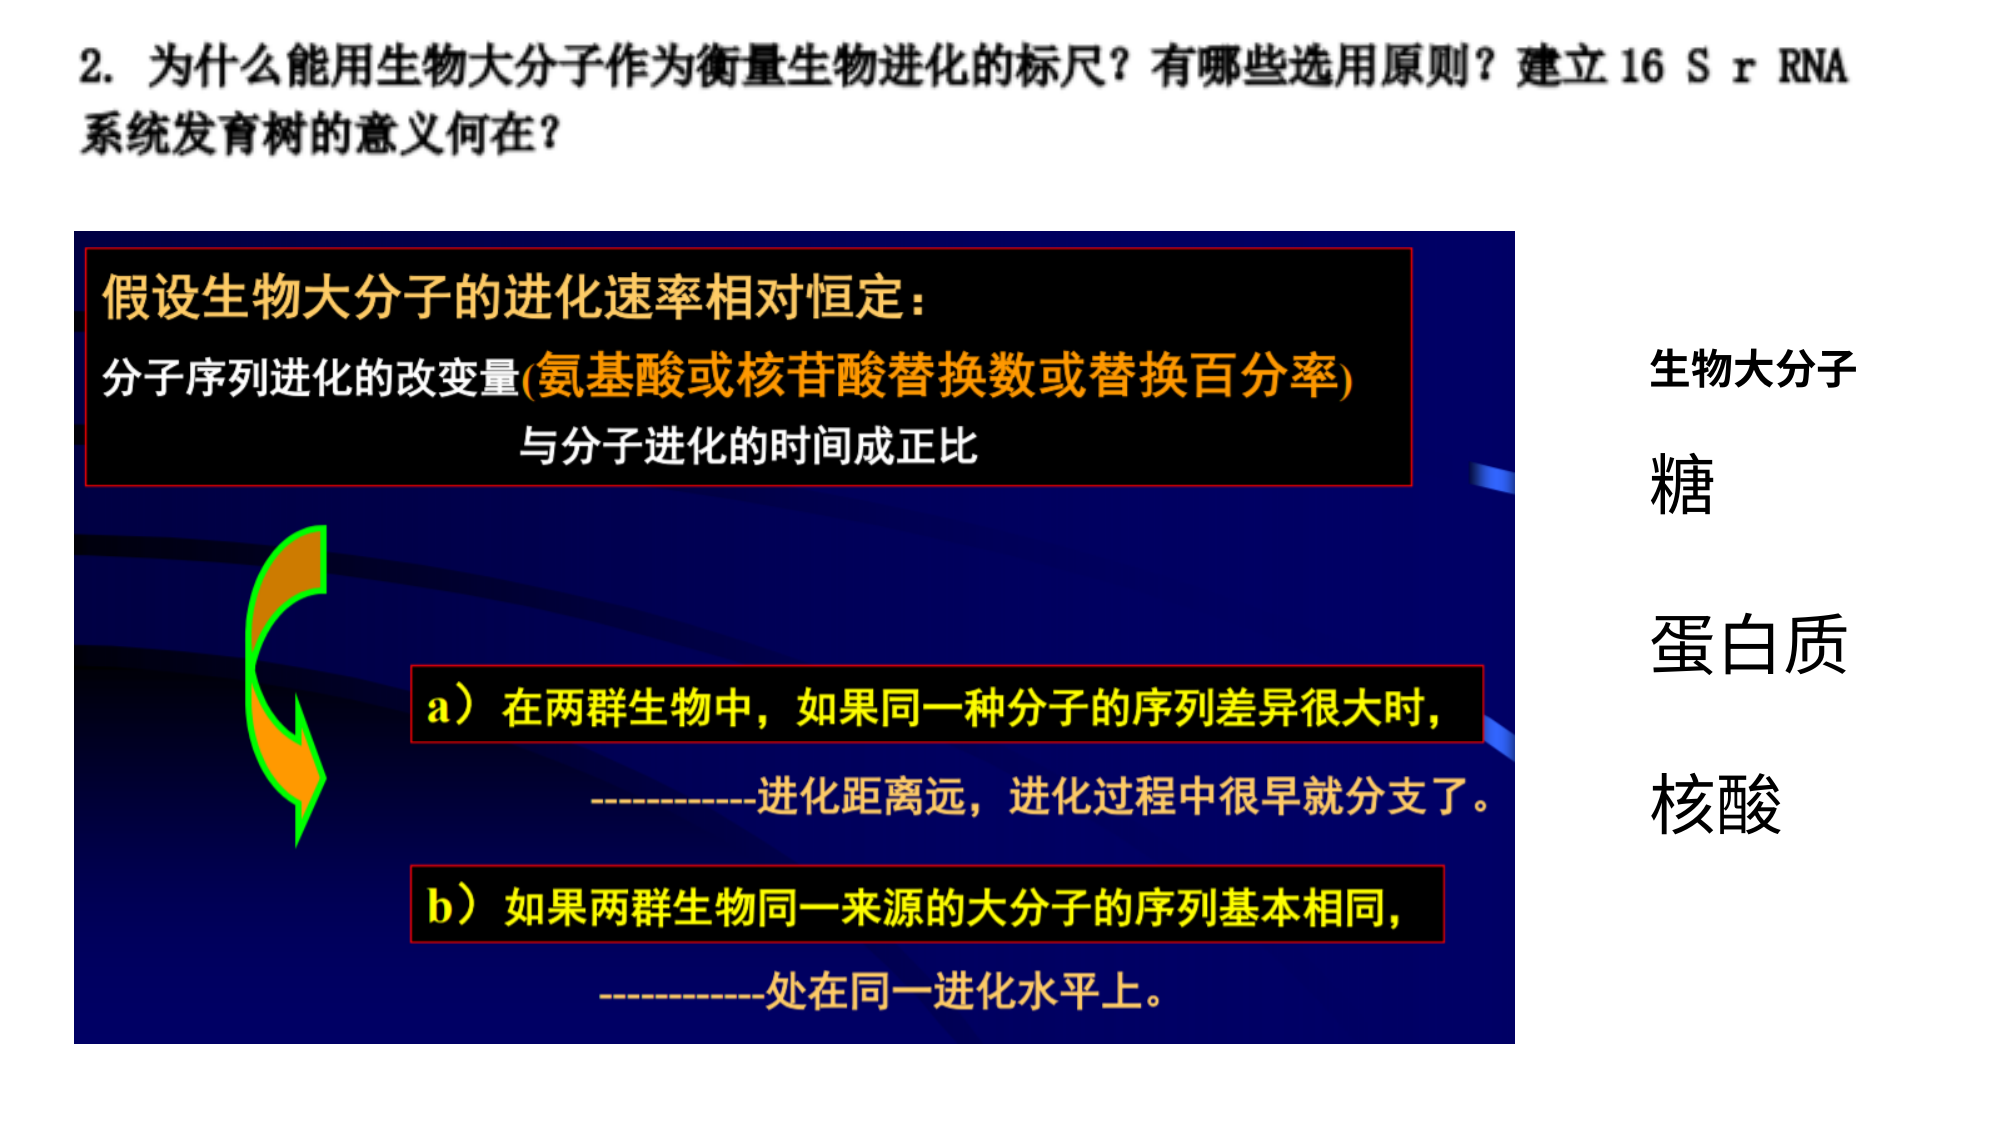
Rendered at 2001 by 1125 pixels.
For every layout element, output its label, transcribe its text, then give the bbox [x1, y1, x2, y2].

text_box 生物大分子 糖 蛋白质 核酸 [1635, 335, 1897, 896]
picture [36, 0, 1871, 190]
picture [74, 231, 1515, 1044]
